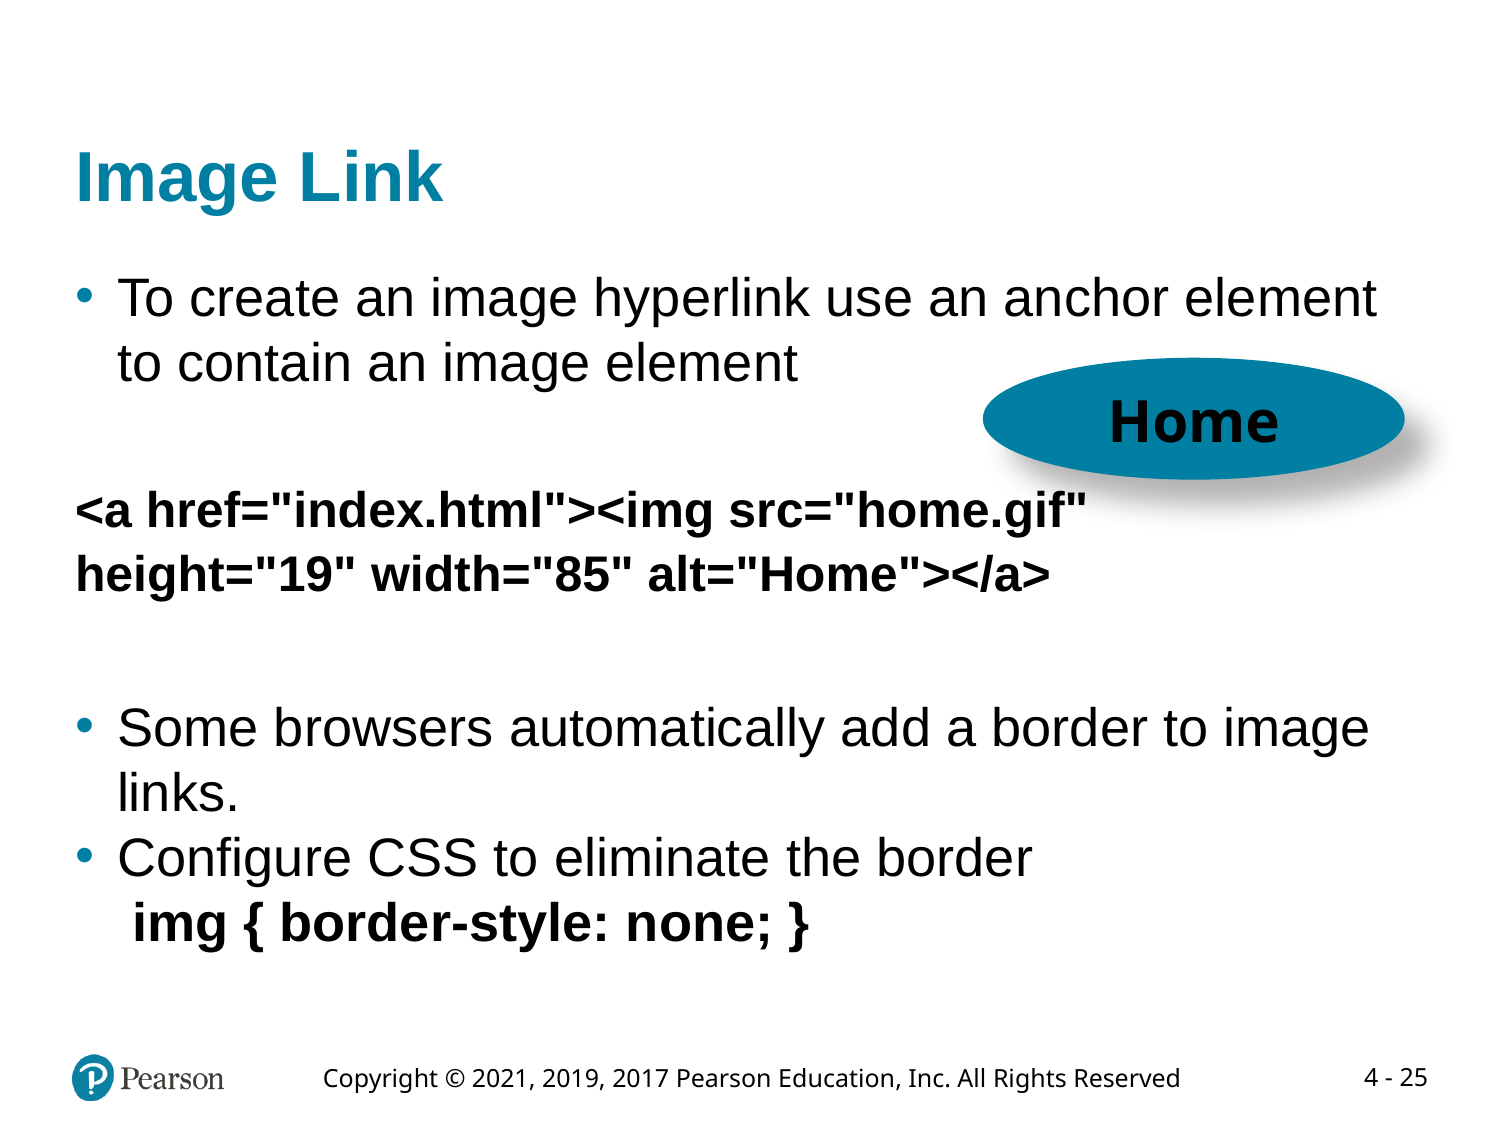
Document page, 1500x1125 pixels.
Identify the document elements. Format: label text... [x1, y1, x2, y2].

picture [72, 1087, 83, 1101]
title Image Link [75, 35, 1425, 216]
picture [99, 1054, 224, 1101]
picture [72, 1054, 89, 1072]
picture [81, 1064, 107, 1089]
text_box Home [987, 362, 1401, 475]
list To create an image hyperlink use an anchor element to contain an image element <a href="index.html"><img src="home.gif" height="19" width="85" alt="Home"></a> Some browsers automatically add a border to image links. Configure CSS to eliminate the border img { border-style: none; } [75, 262, 1425, 1038]
